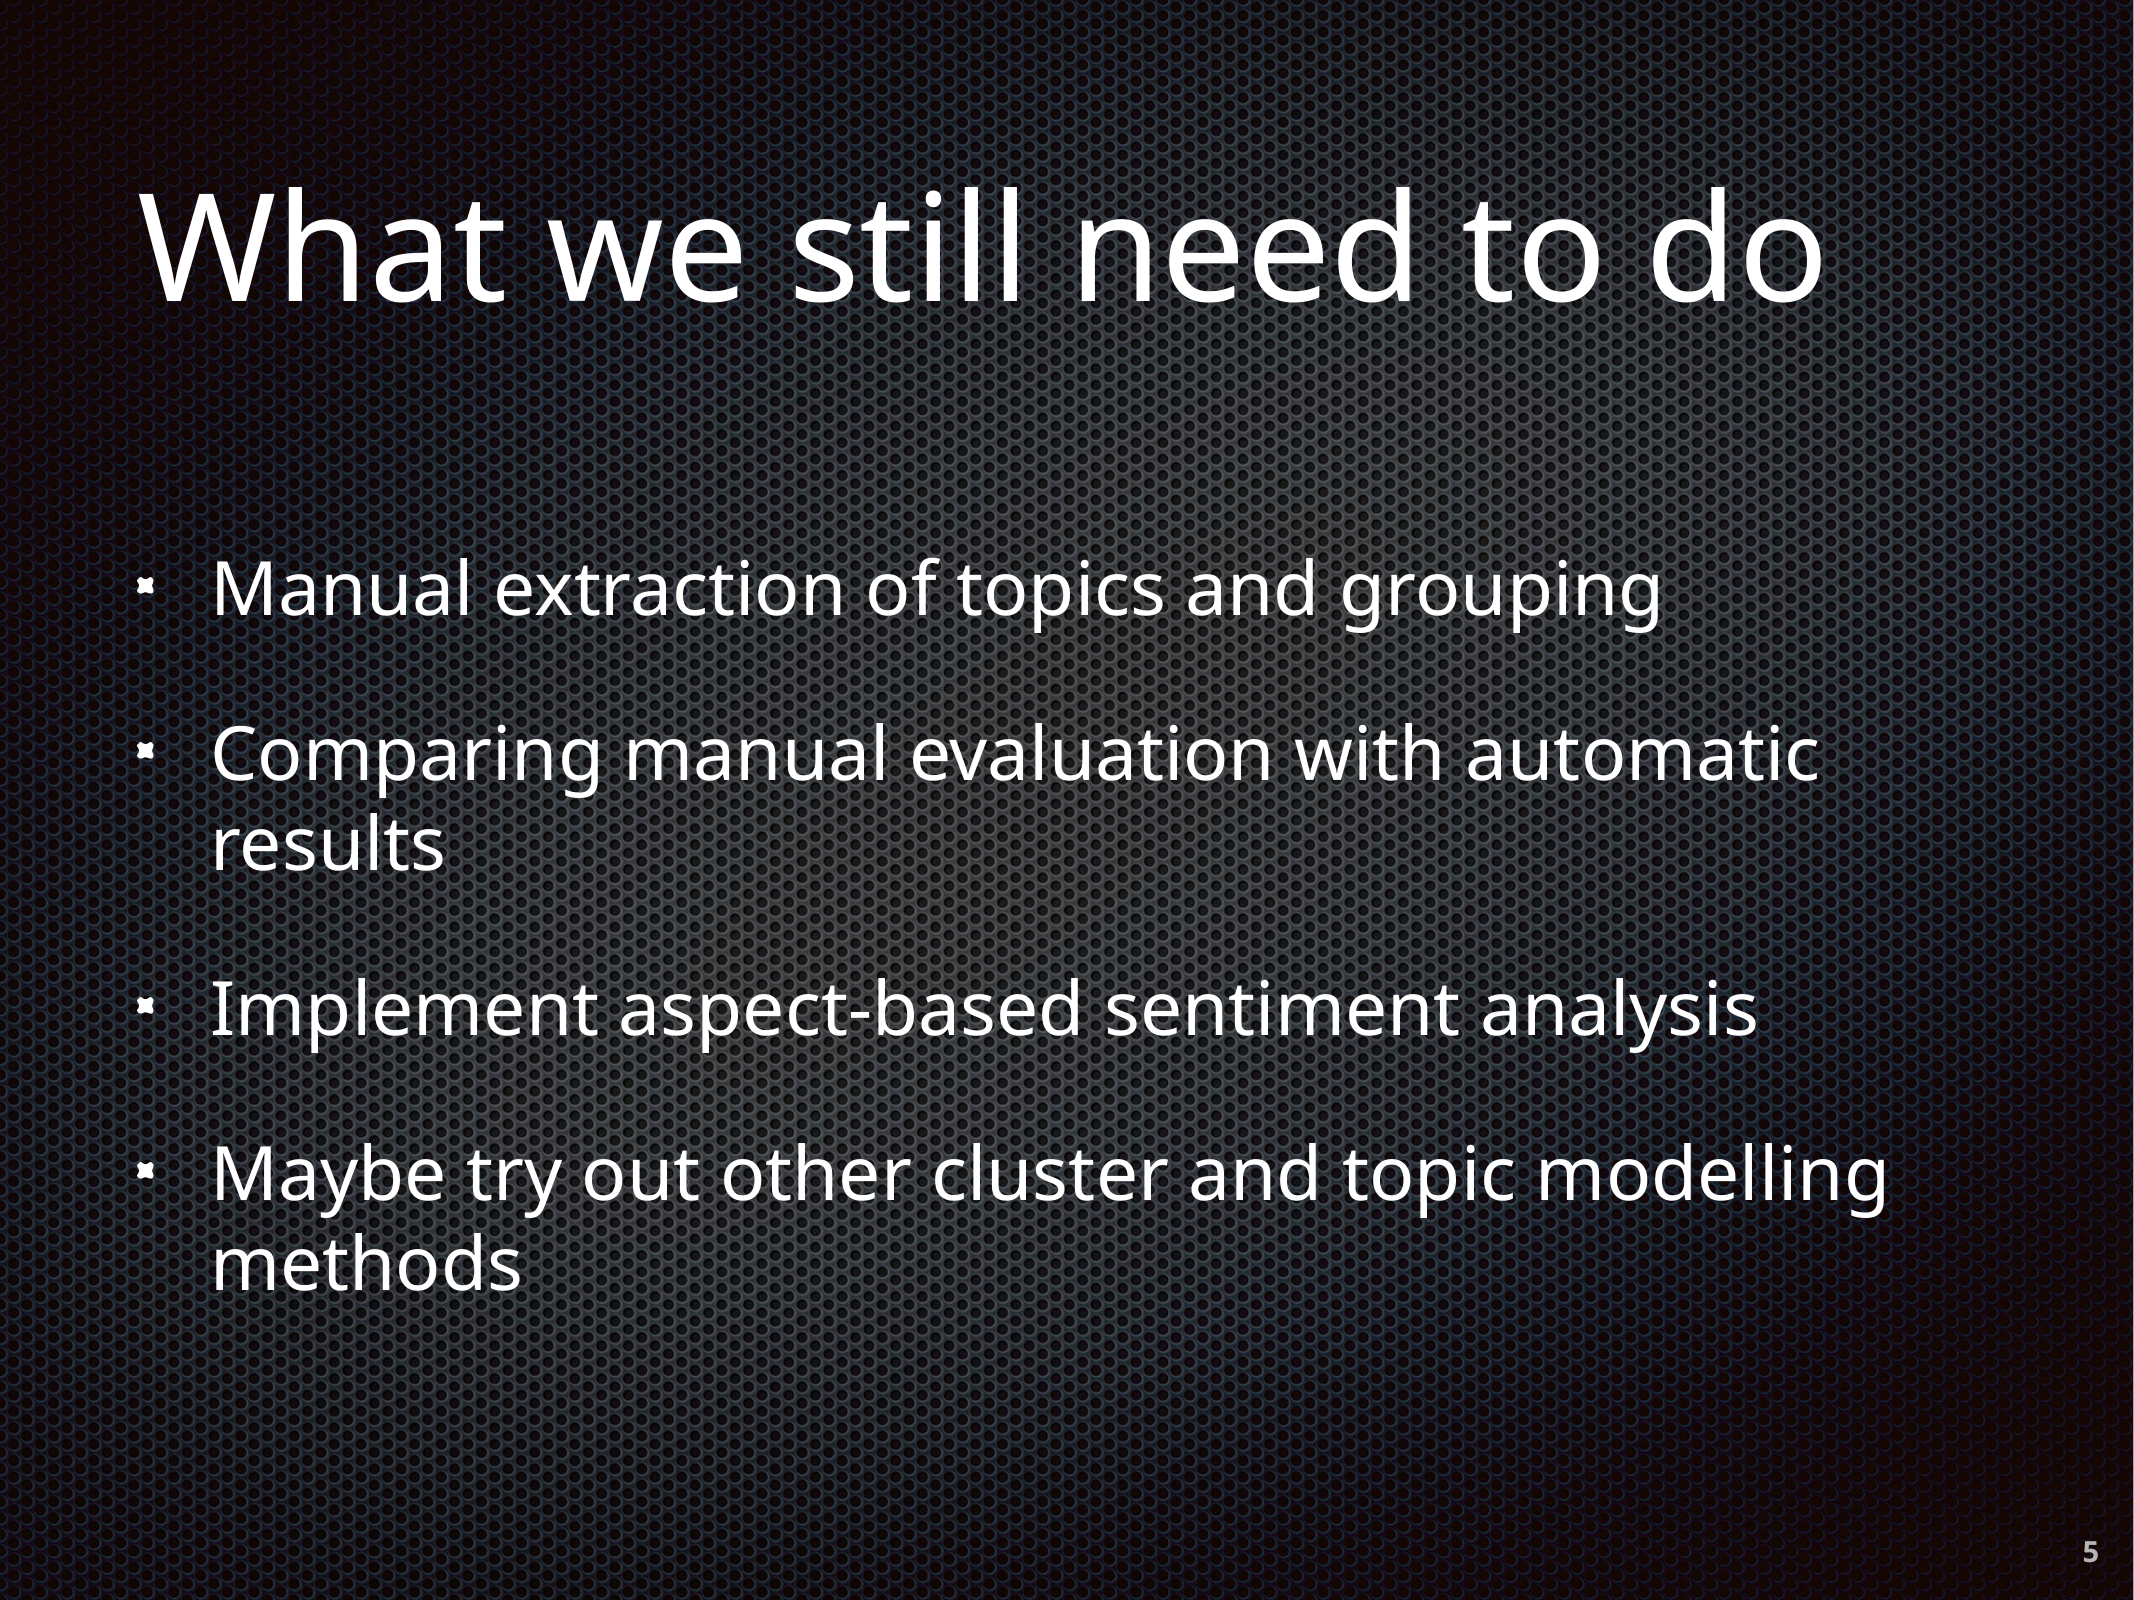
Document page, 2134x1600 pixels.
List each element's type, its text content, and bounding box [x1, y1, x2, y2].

list Manual extraction of topics and grouping Comparing manual evaluation with automatic results Implement aspect-based sentiment analysis Maybe try out other cluster and topic modelling methods [128, 453, 2005, 1393]
title What we still need to do [128, 41, 2005, 443]
picture [0, 0, 2134, 1600]
slide_number 5 [2072, 1526, 2109, 1580]
